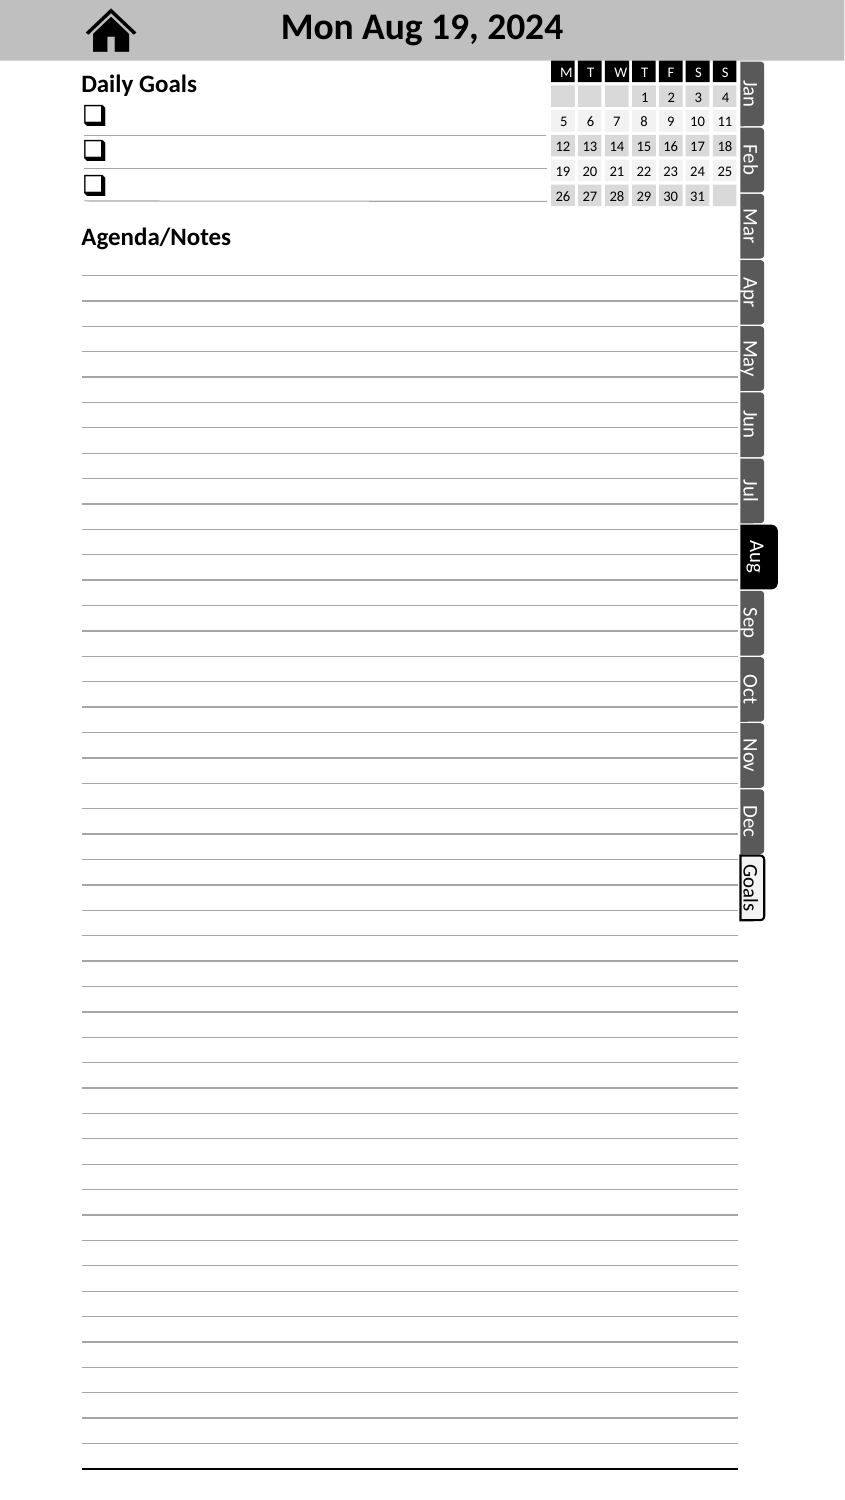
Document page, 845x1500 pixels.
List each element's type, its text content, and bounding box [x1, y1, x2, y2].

picture [82, 1, 140, 59]
list Mon Aug 19, 2024 [190, 0, 655, 61]
